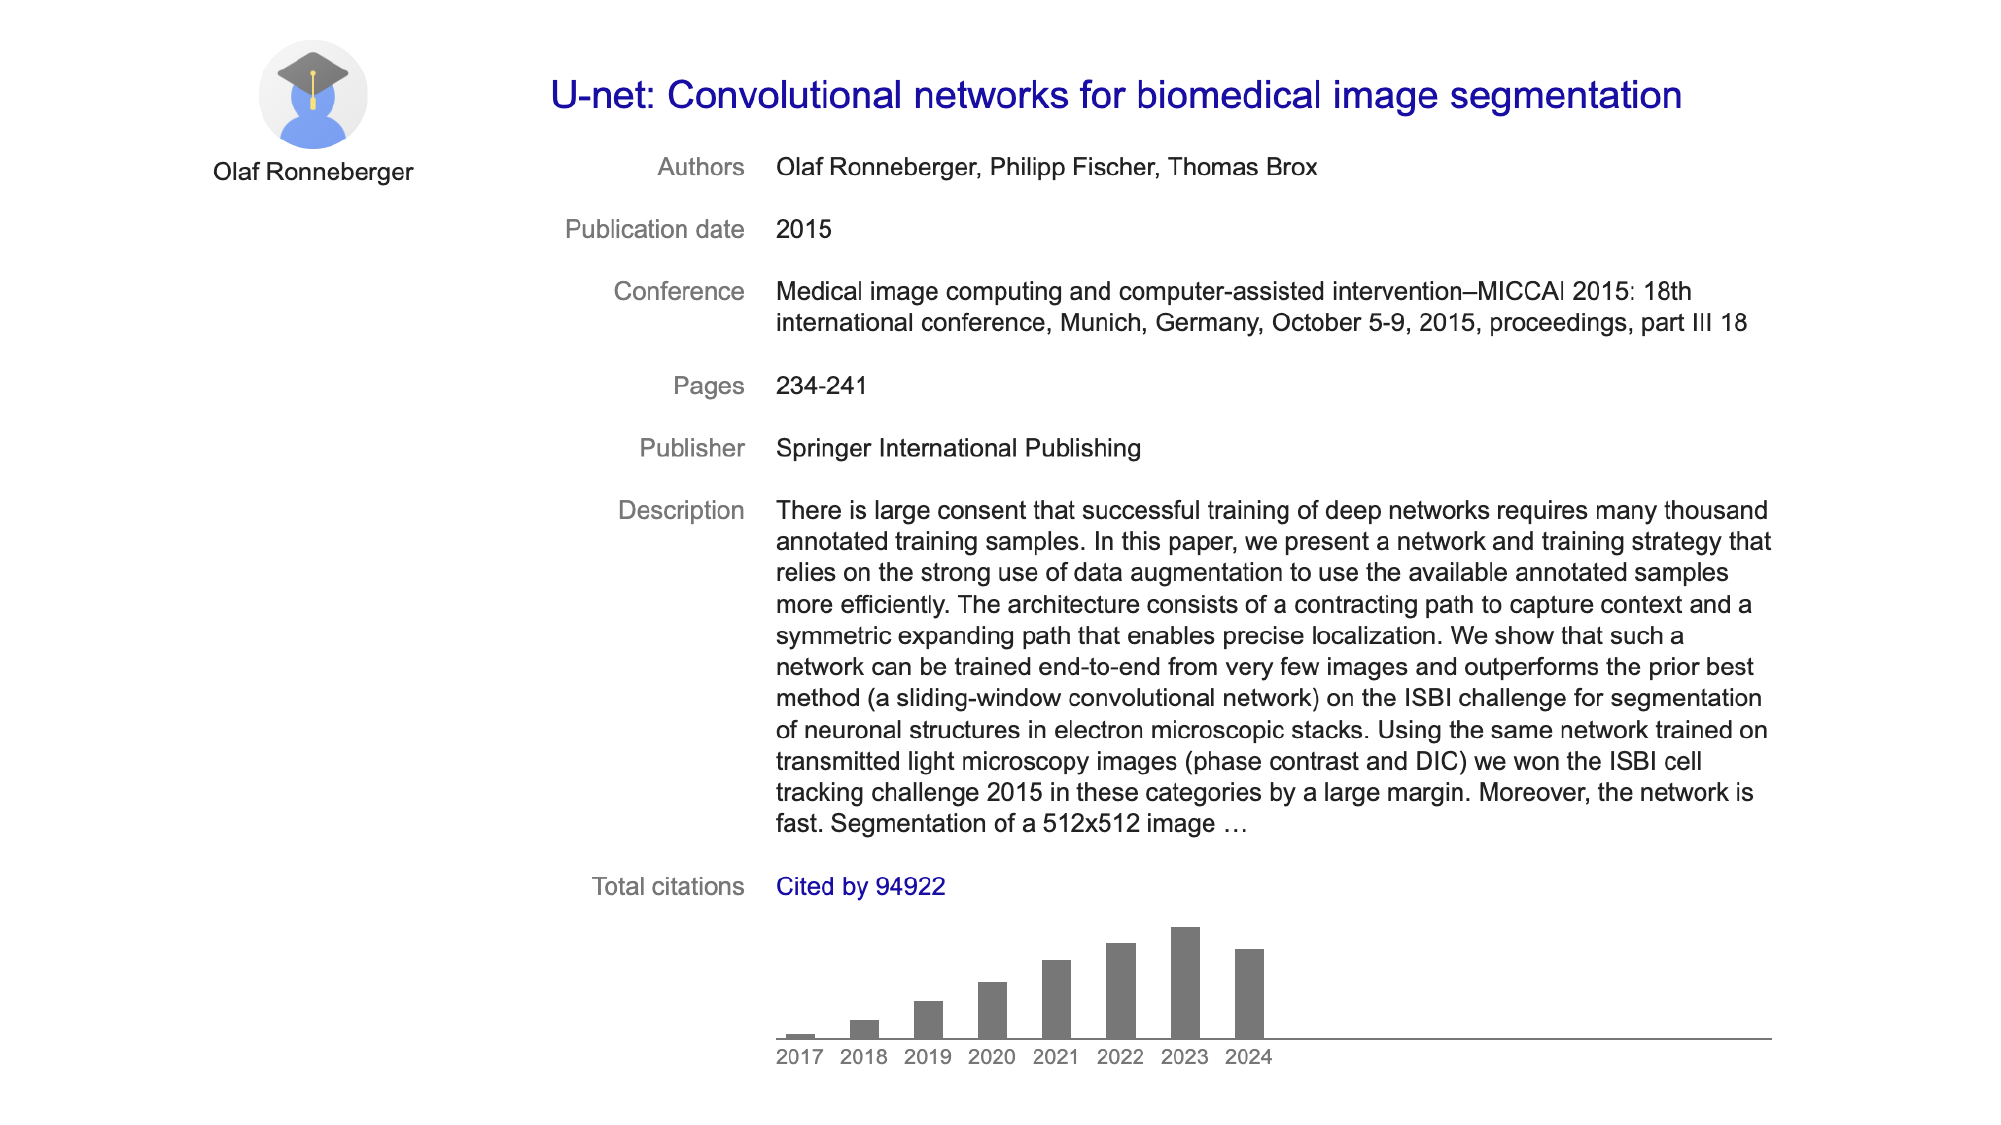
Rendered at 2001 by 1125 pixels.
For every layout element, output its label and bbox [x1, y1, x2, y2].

picture [192, 0, 1808, 1125]
